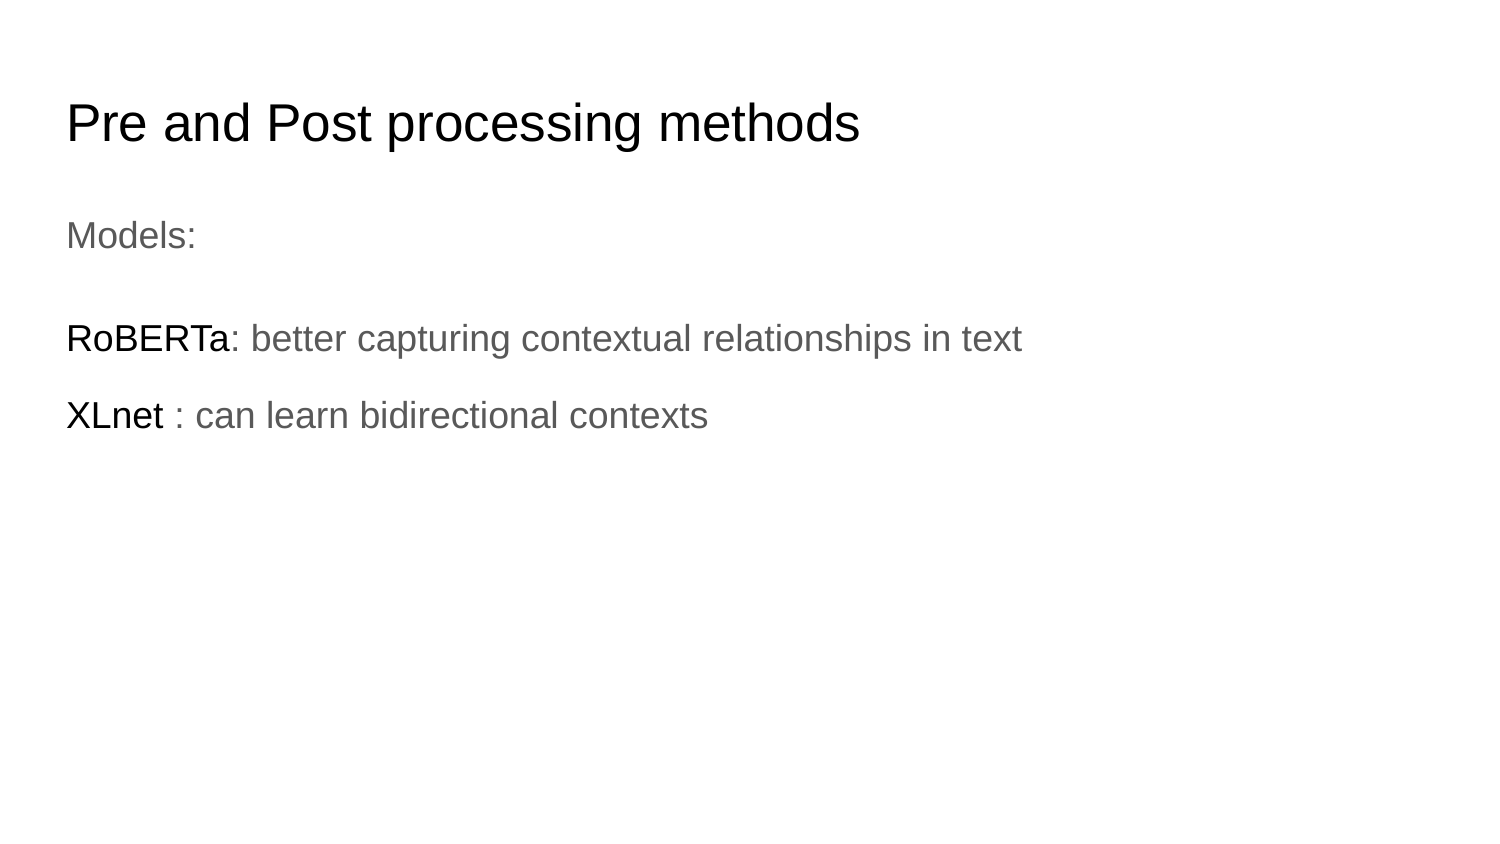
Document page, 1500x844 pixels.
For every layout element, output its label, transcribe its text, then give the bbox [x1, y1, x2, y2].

title Pre and Post processing methods [51, 72, 1449, 167]
list Models: RoBERTa: better capturing contextual relationships in text XLnet : can learn bidirectional contexts [51, 189, 1449, 750]
